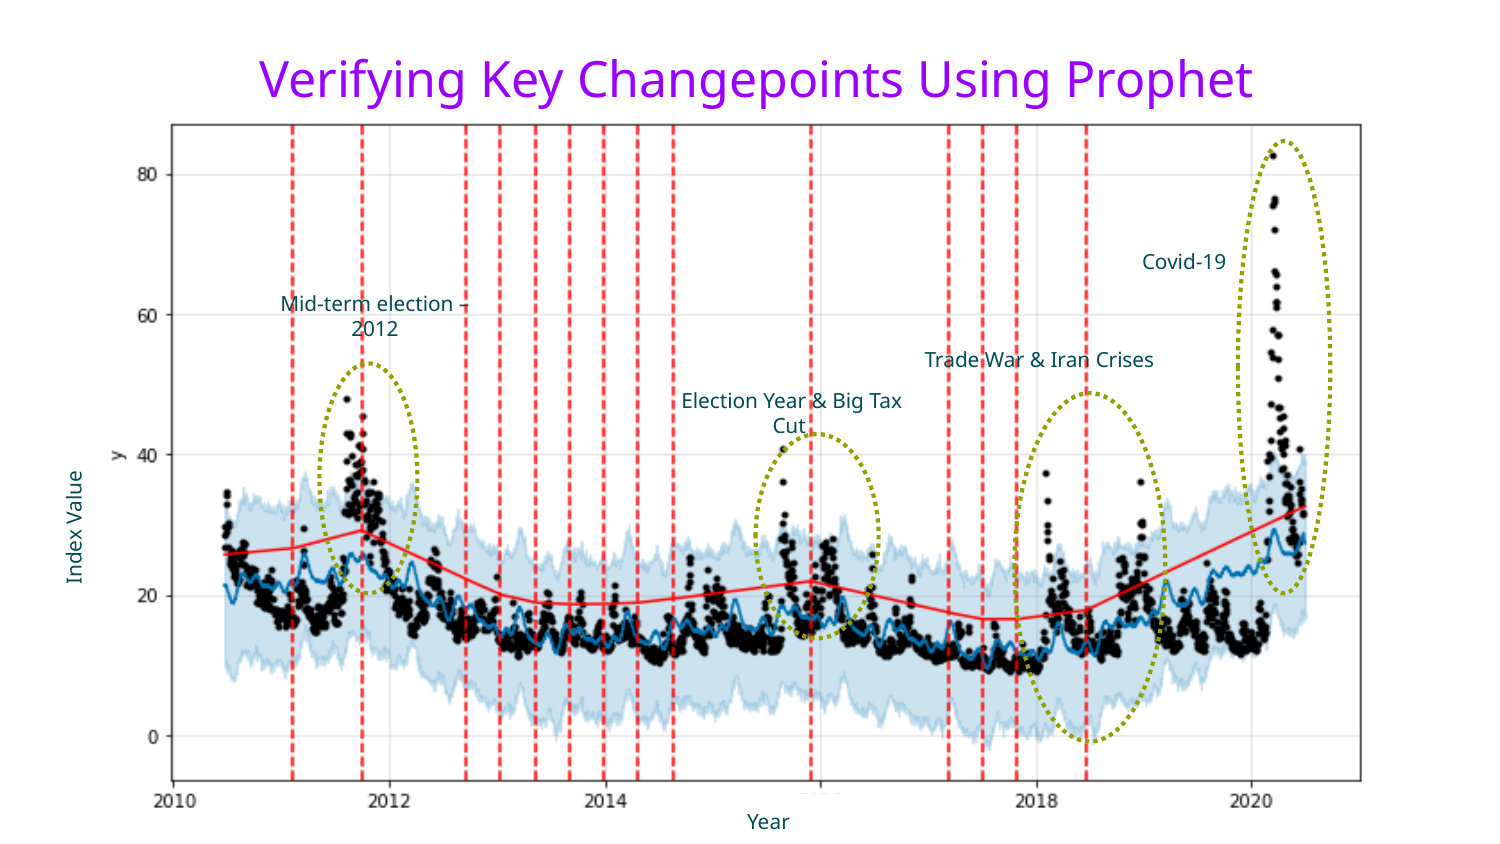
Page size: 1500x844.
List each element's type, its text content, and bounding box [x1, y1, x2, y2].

text_box Index Value [45, 394, 93, 661]
picture [98, 114, 1371, 844]
text_box Verifying Key Changepoints Using Prophet [68, 32, 1446, 125]
